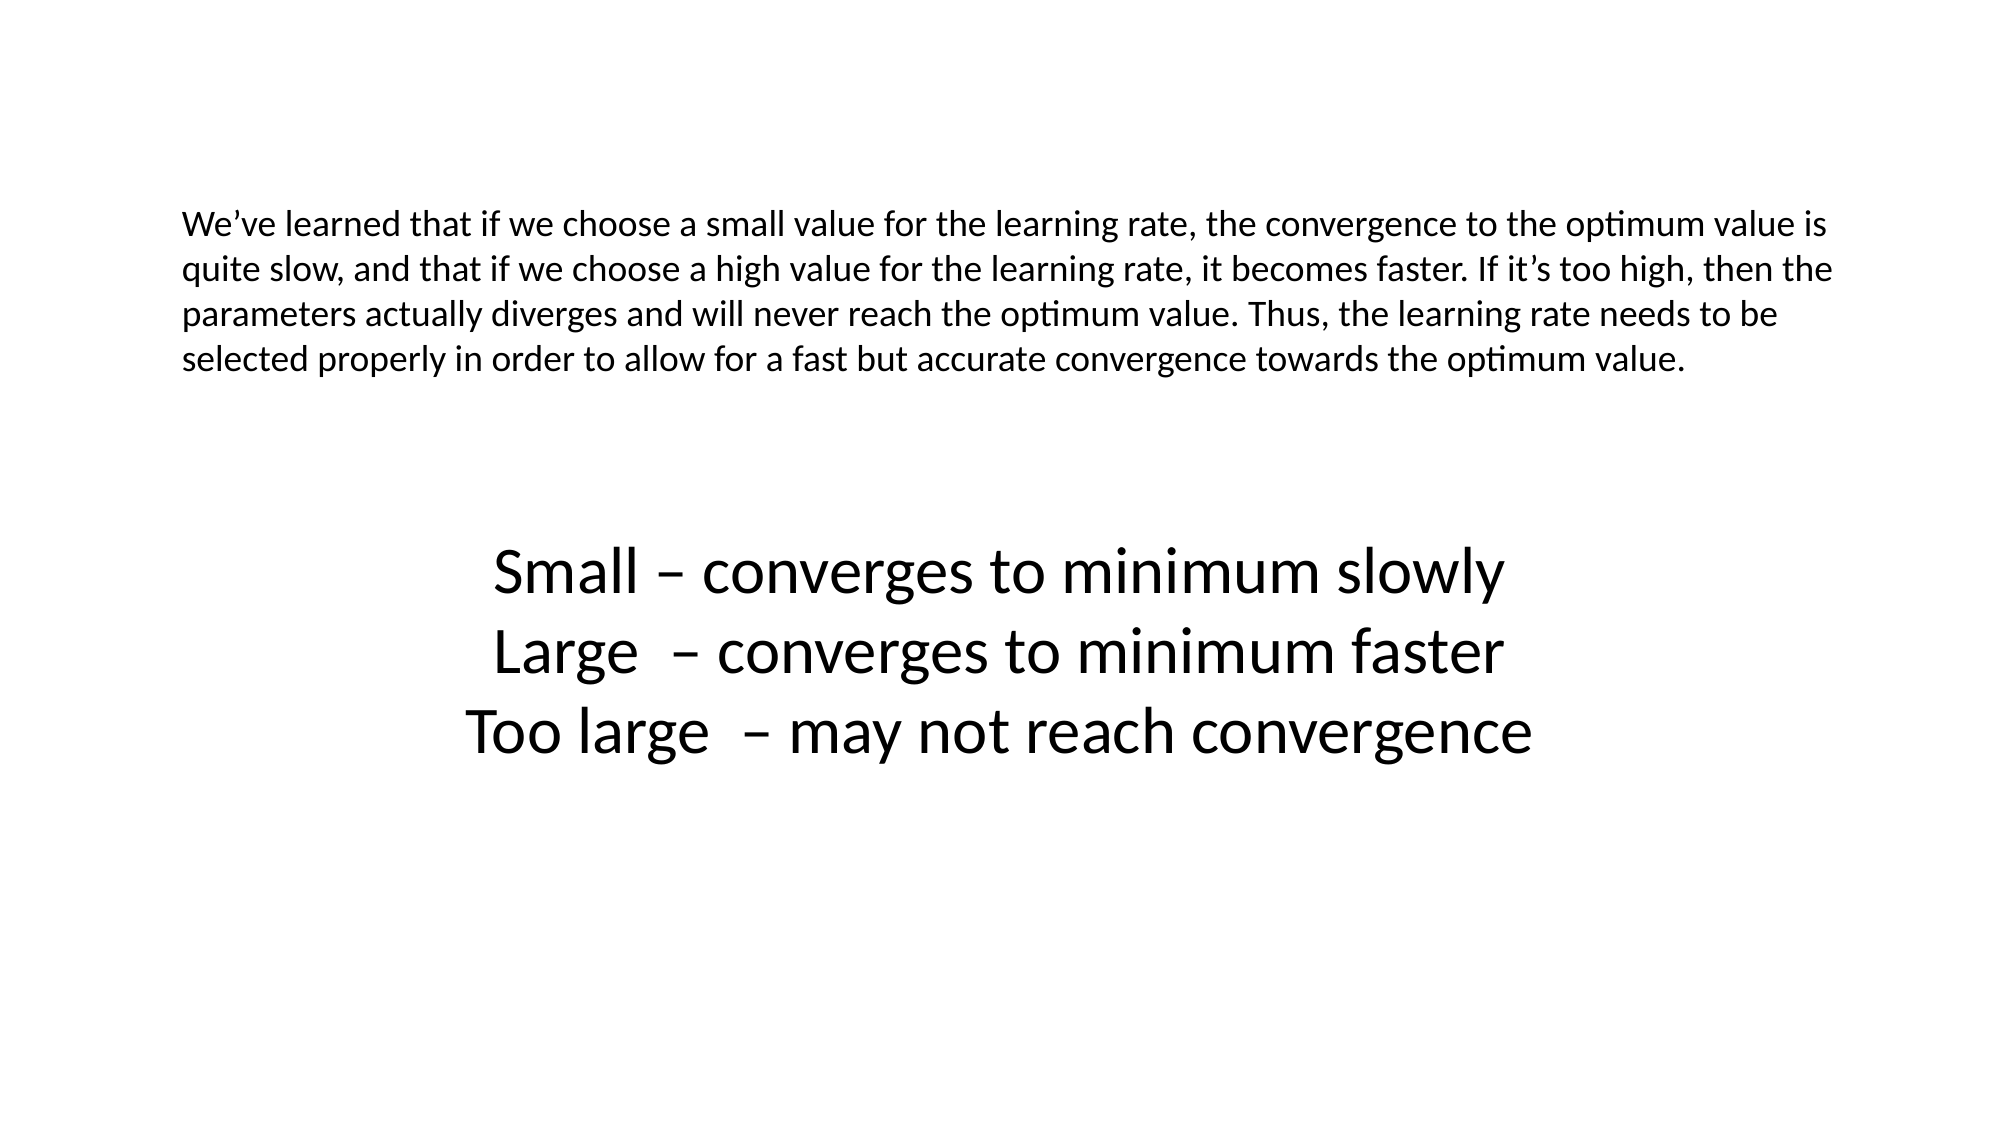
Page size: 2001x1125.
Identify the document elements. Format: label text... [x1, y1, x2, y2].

text_box We’ve learned that if we choose a small value for the learning rate, the convergence to the optimum value is quite slow, and that if we choose a high value for the learning rate, it becomes faster. If it’s too high, then the parameters actually diverges and will never reach the optimum value. Thus, the learning rate needs to be selected properly in order to allow for a fast but accurate convergence towards the optimum value. [167, 191, 1878, 386]
